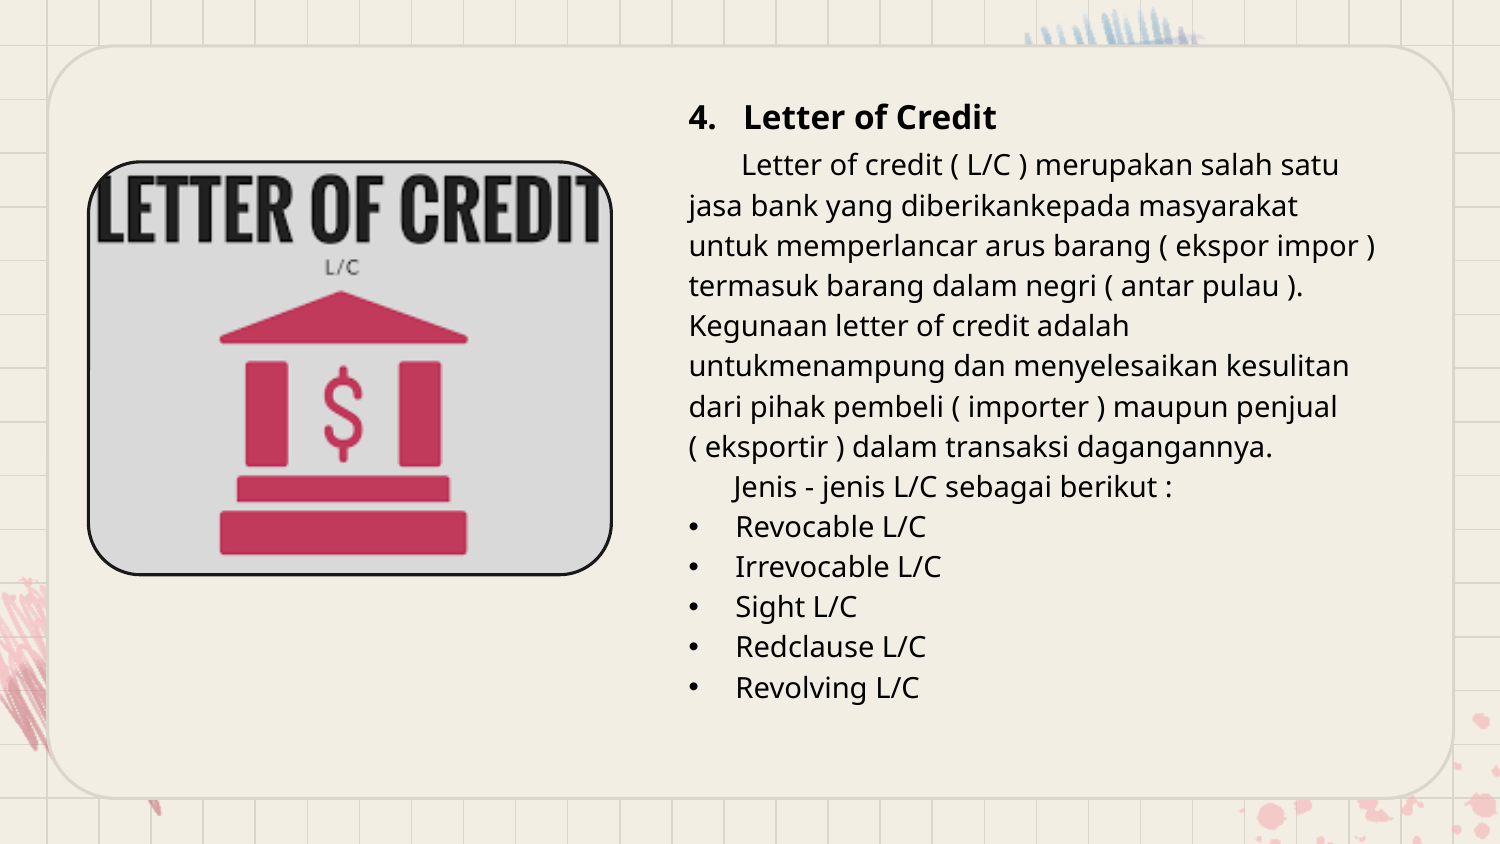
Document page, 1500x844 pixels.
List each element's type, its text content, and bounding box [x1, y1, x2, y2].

picture [88, 161, 612, 575]
text_box 4. Letter of Credit Letter of credit ( L/C ) merupakan salah satu jasa bank yang diberikankepada masyarakat untuk memperlancar arus barang ( ekspor impor ) termasuk barang dalam negri ( antar pulau ). Kegunaan letter of credit adalah untukmenampung dan menyelesaikan kesulitan dari pihak pembeli ( importer ) maupun penjual ( eksportir ) dalam transaksi dagangannya. Jenis - jenis L/C sebagai berikut : Revocable L/C Irrevocable L/C Sight L/C Redclause L/C Revolving L/C [650, 75, 1396, 785]
